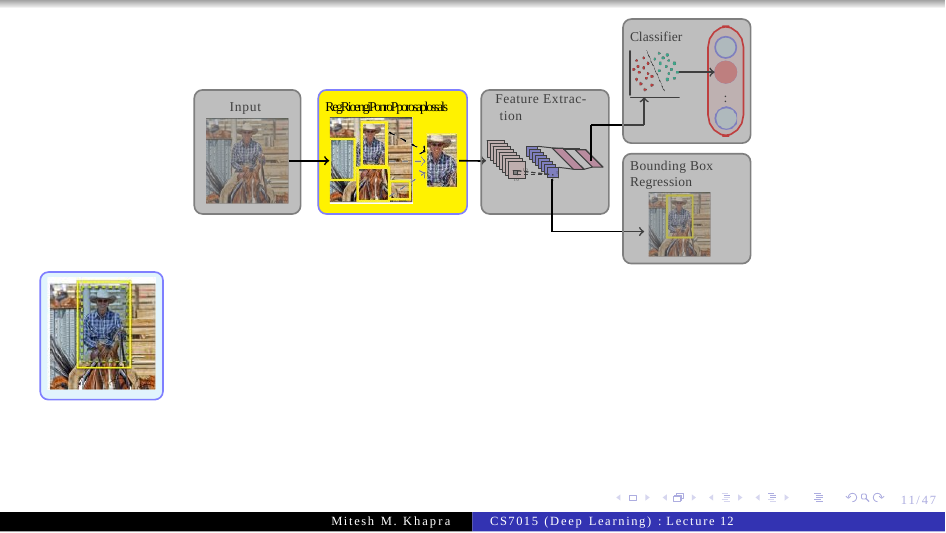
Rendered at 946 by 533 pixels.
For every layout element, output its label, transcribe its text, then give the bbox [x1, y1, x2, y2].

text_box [288, 117, 453, 205]
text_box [0, 511, 946, 532]
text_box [193, 88, 457, 216]
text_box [458, 88, 584, 216]
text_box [551, 152, 752, 265]
text_box [0, 0, 945, 8]
text_box 11/47 [898, 493, 941, 508]
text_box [39, 270, 165, 401]
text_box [590, 17, 752, 152]
